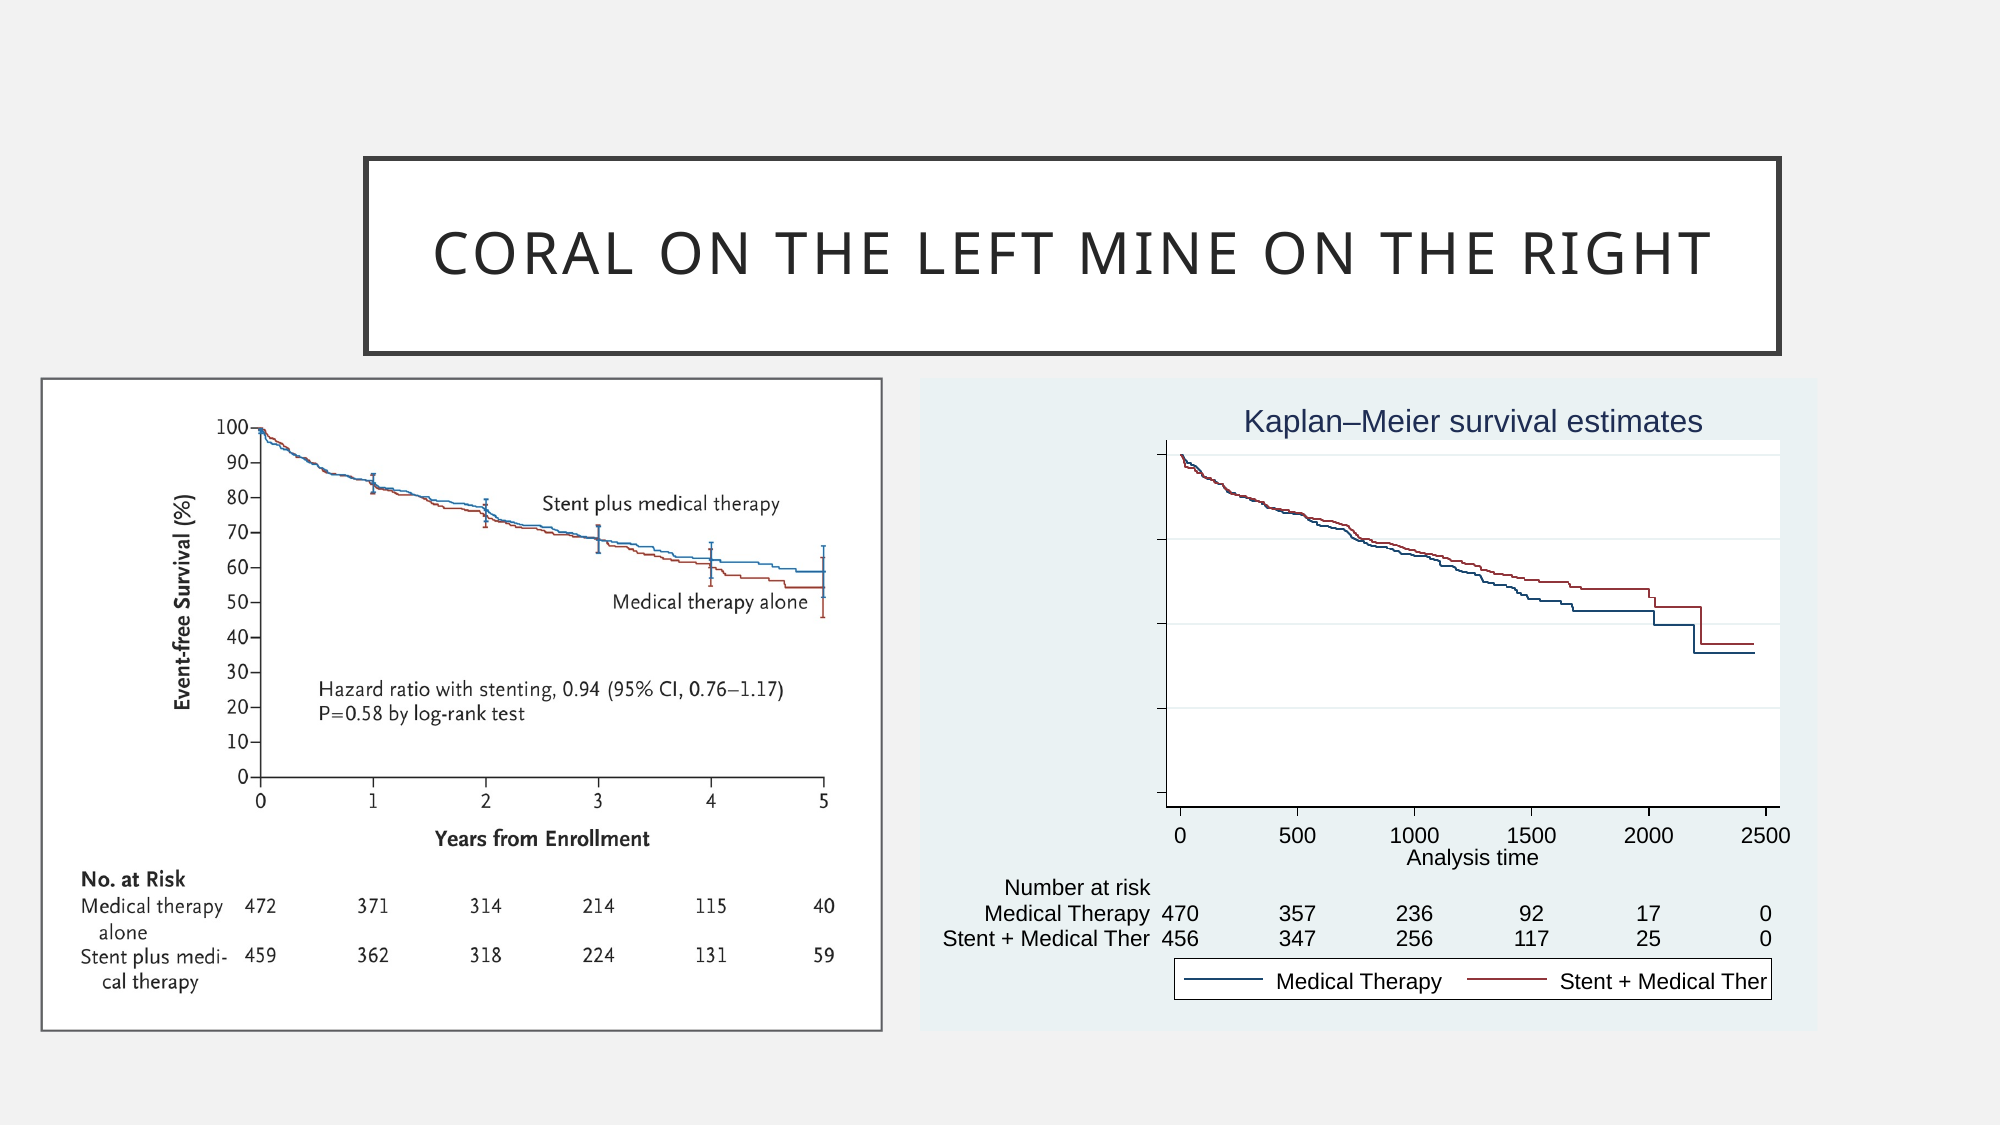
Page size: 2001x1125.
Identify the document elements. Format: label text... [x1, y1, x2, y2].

title Coral on the left mine on the right [363, 156, 1782, 356]
picture [40, 377, 883, 1032]
picture [919, 377, 1818, 1032]
